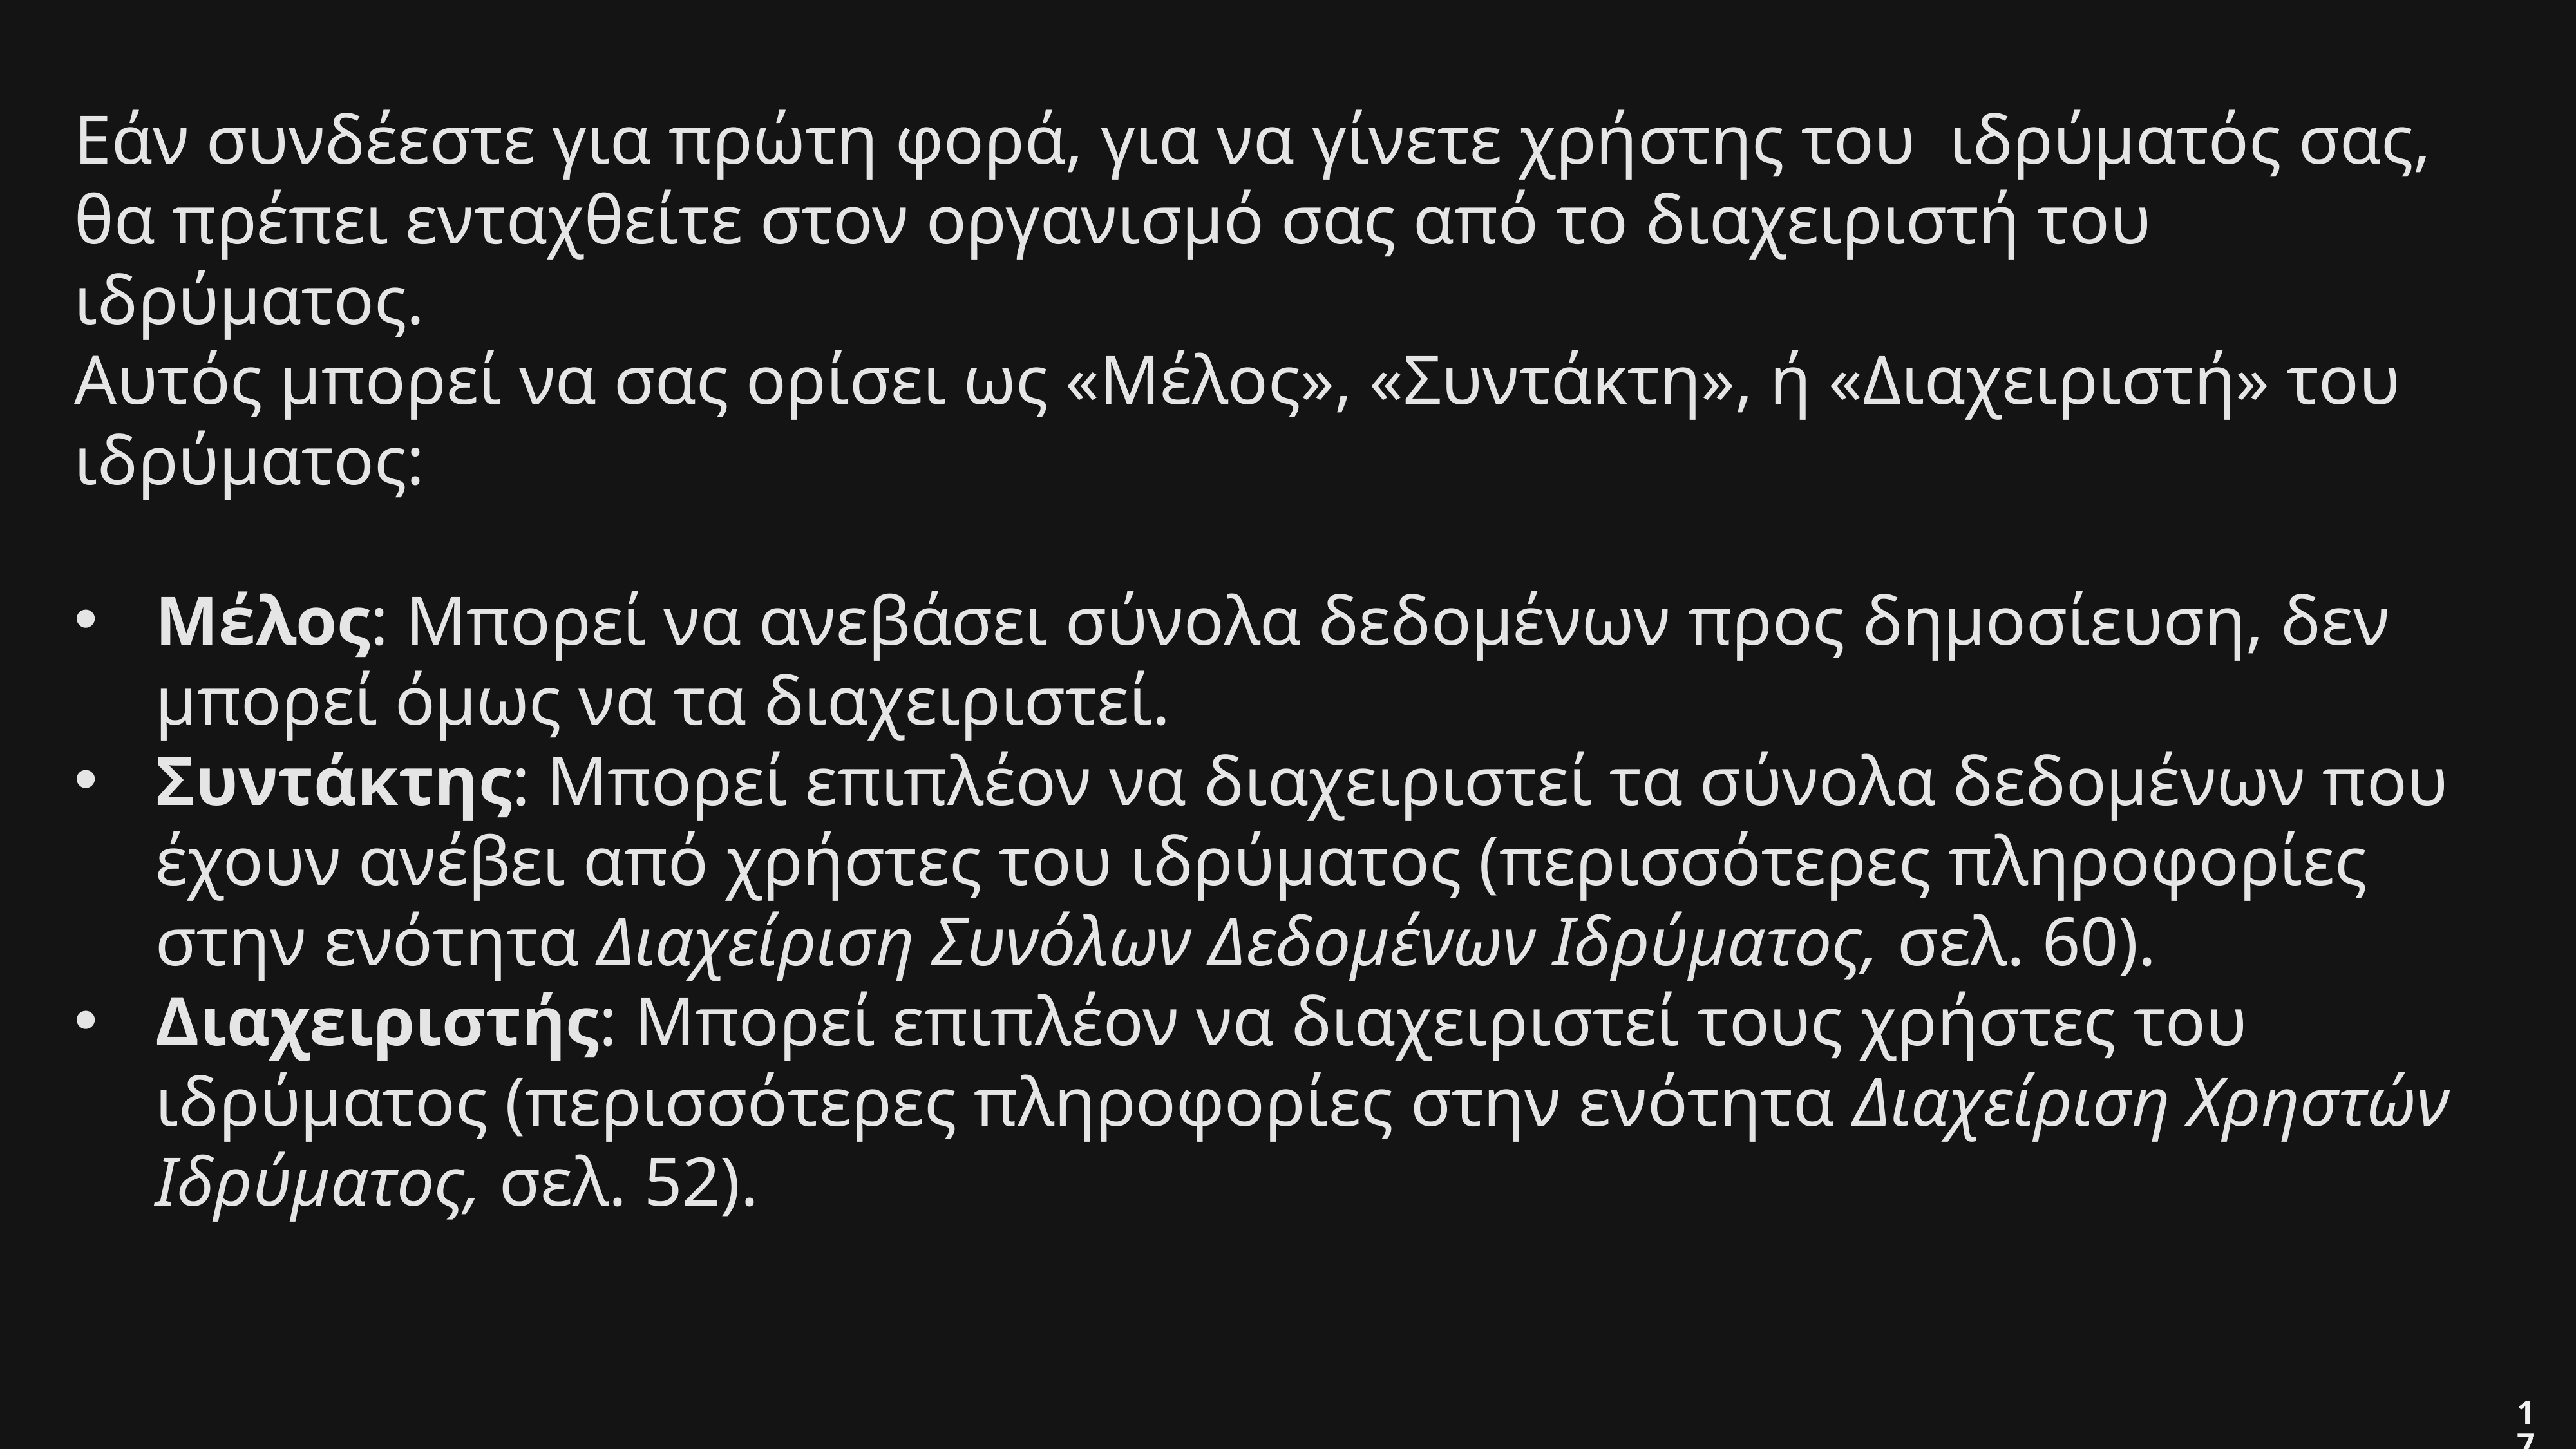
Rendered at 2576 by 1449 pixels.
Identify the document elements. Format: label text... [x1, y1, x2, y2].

text_box Εάν συνδέεστε για πρώτη φορά, για να γίνετε χρήστης του ιδρύματός σας, θα πρέπει ενταχθείτε στον οργανισμό σας από το διαχειριστή του ιδρύματος. Αυτός μπορεί να σας ορίσει ως «Μέλος», «Συντάκτη», ή «Διαχειριστή» του ιδρύματος: Μέλος: Μπορεί να ανεβάσει σύνολα δεδομένων προς δημοσίευση, δεν μπορεί όμως να τα διαχειριστεί. Συντάκτης: Μπορεί επιπλέον να διαχειριστεί τα σύνολα δεδομένων που έχουν ανέβει από χρήστες του ιδρύματος (περισσότερες πληροφορίες στην ενότητα Διαχείριση Συνόλων Δεδομένων Ιδρύματος, σελ. 60). Διαχειριστής: Μπορεί επιπλέον να διαχειριστεί τους χρήστες του ιδρύματος (περισσότερες πληροφορίες στην ενότητα Διαχείριση Χρηστών Ιδρύματος, σελ. 52). [69, 91, 2507, 1282]
slide_number 16 [2511, 1386, 2558, 1437]
